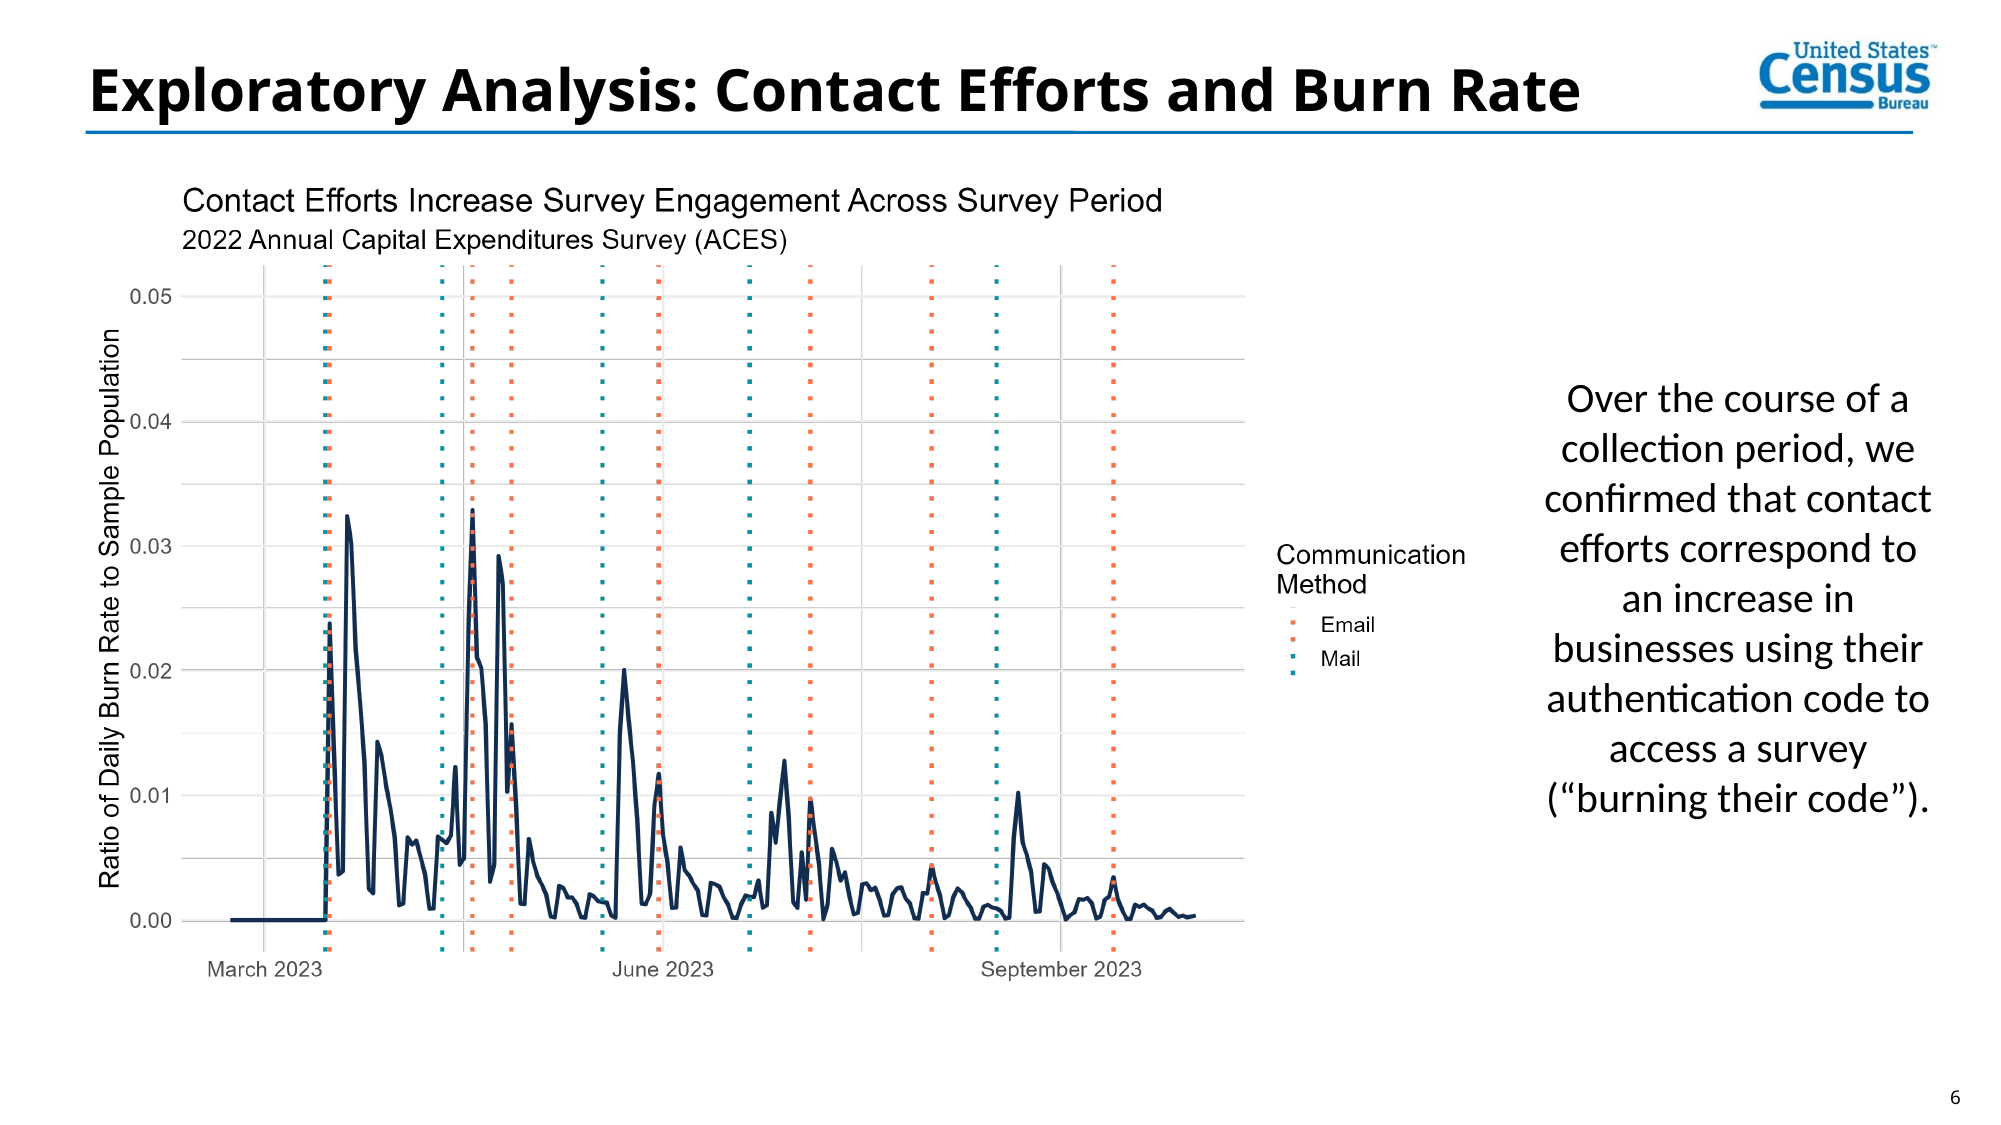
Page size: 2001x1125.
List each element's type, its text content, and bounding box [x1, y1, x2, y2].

picture [88, 177, 1495, 1022]
title Exploratory Analysis: Contact Efforts and Burn Rate [88, 51, 1912, 123]
picture [1756, 36, 1941, 114]
text_box Over the course of a collection period, we confirmed that contact efforts correspond to an increase in businesses using their authentication code to access a survey (“burning their code”). [1519, 363, 1958, 929]
